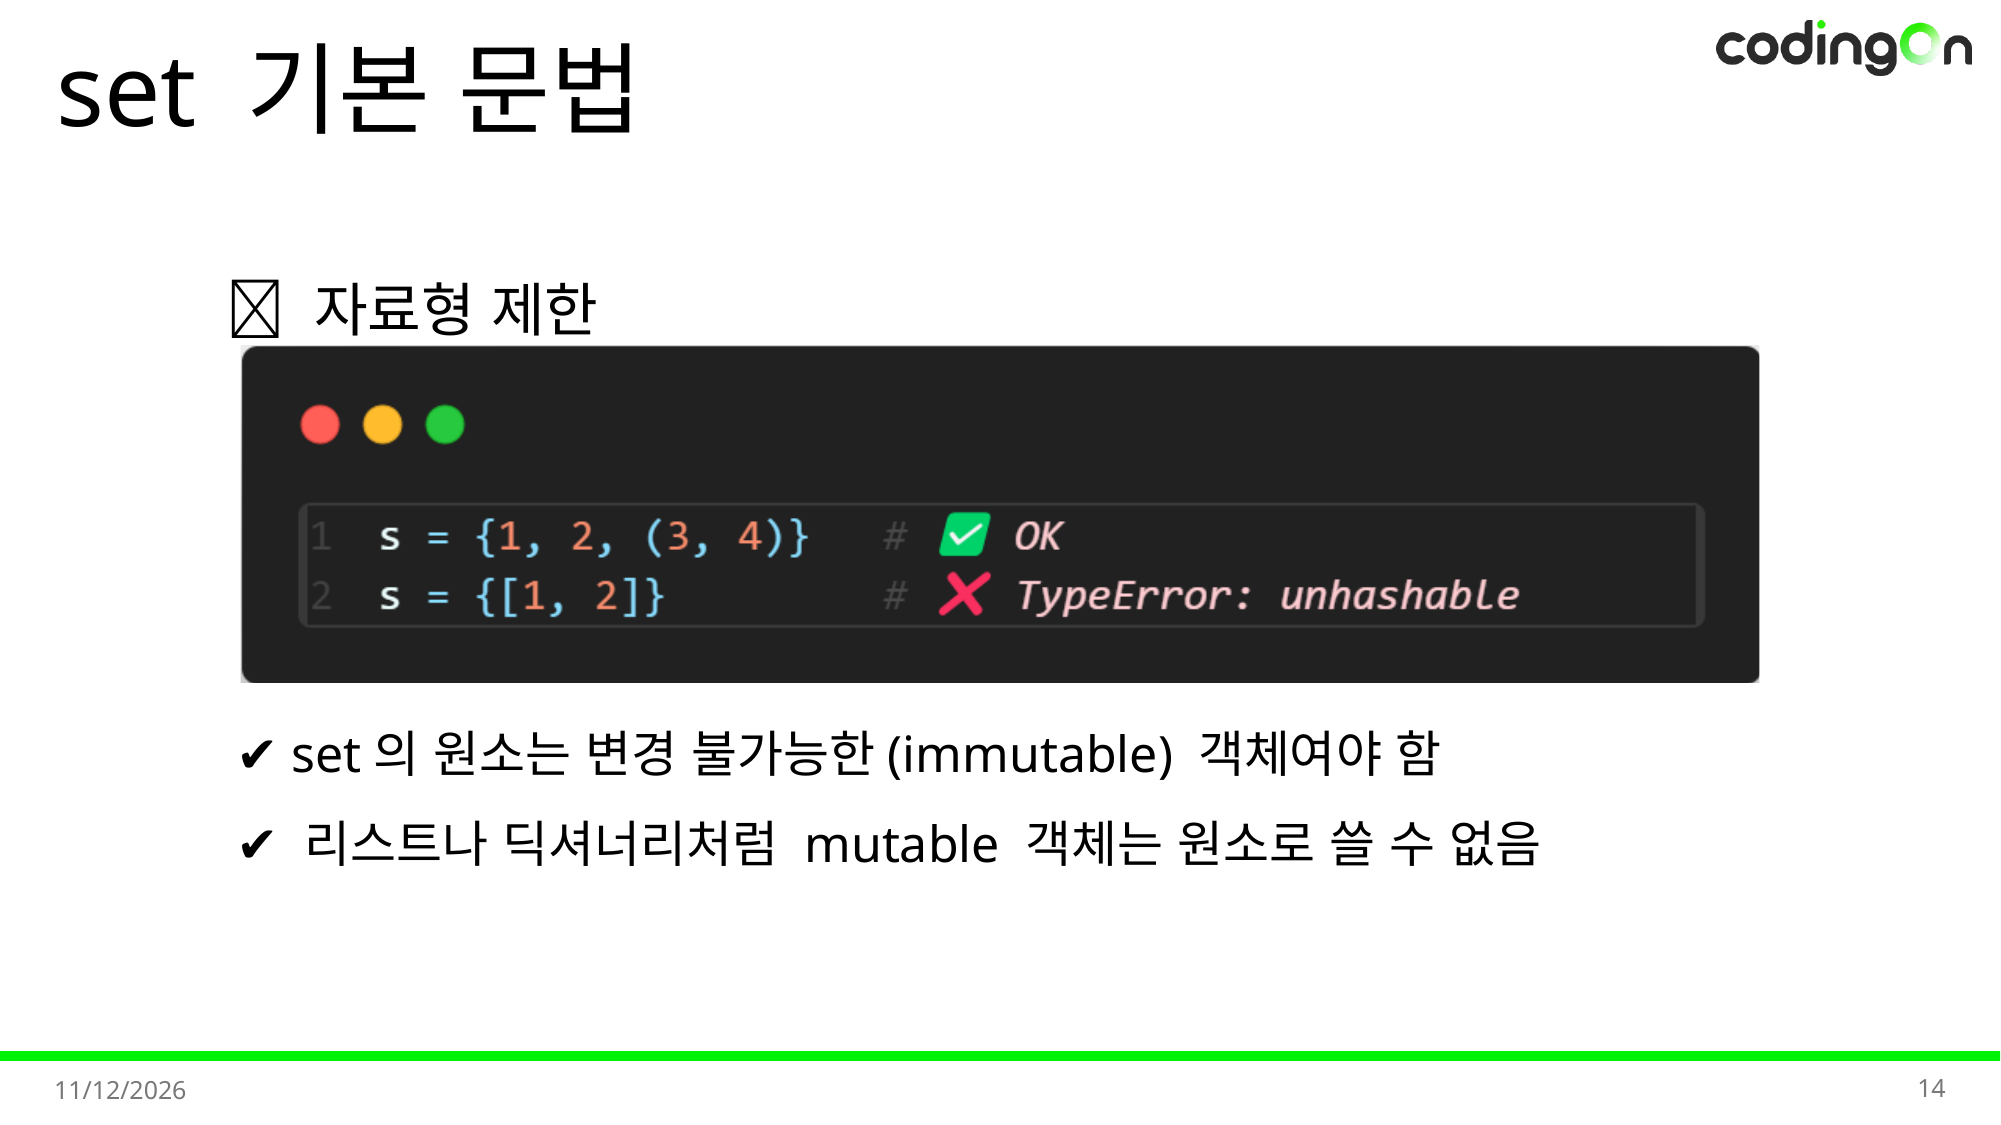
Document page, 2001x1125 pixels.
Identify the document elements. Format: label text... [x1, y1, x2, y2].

text_box ✔️ set의 원소는 변경 불가능한(immutable) 객체여야 함 ✔️ 리스트나 딕셔너리처럼 mutable 객체는 원소로 쓸 수 없음 [221, 684, 1624, 880]
picture [240, 345, 1760, 683]
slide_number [39, 1061, 490, 1122]
picture [1767, 20, 1972, 76]
slide_number 14 [1510, 1059, 1961, 1120]
text_box ✅ 자료형 제한 [211, 231, 1730, 370]
title set 기본 문법 [41, 0, 1767, 188]
